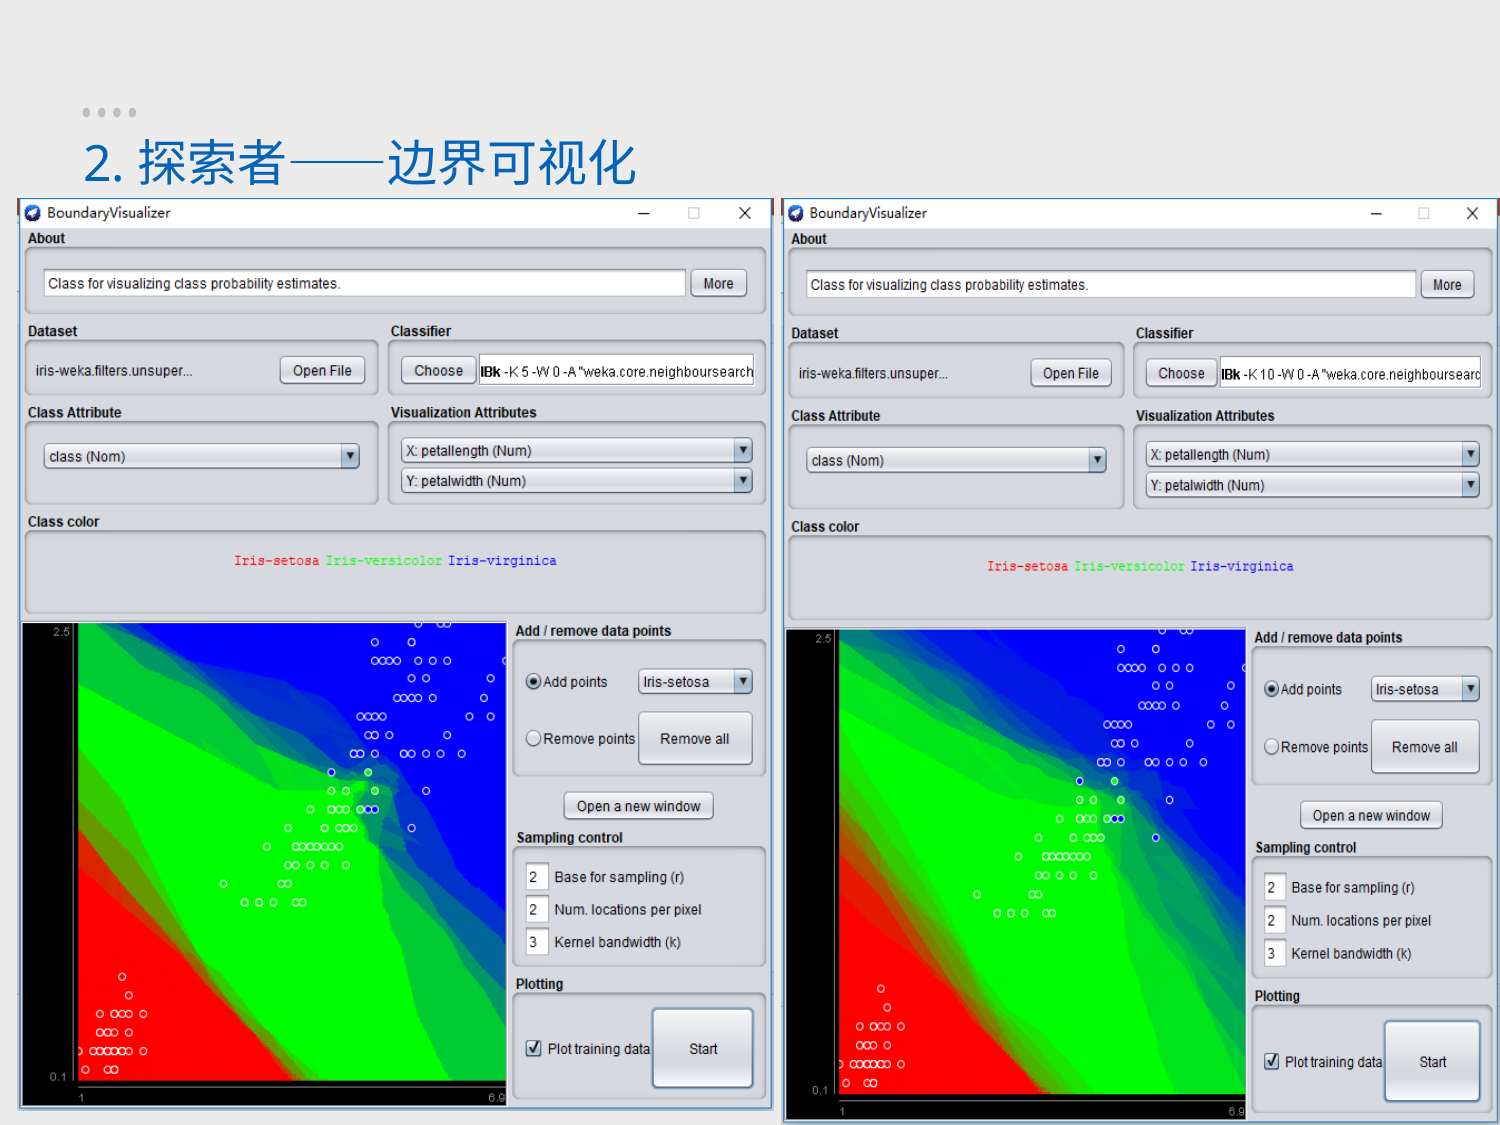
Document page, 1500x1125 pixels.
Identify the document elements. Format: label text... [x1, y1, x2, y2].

text_box 2.探索者——边界可视化 [68, 124, 1010, 200]
picture [17, 198, 774, 1112]
picture [781, 198, 1500, 1125]
